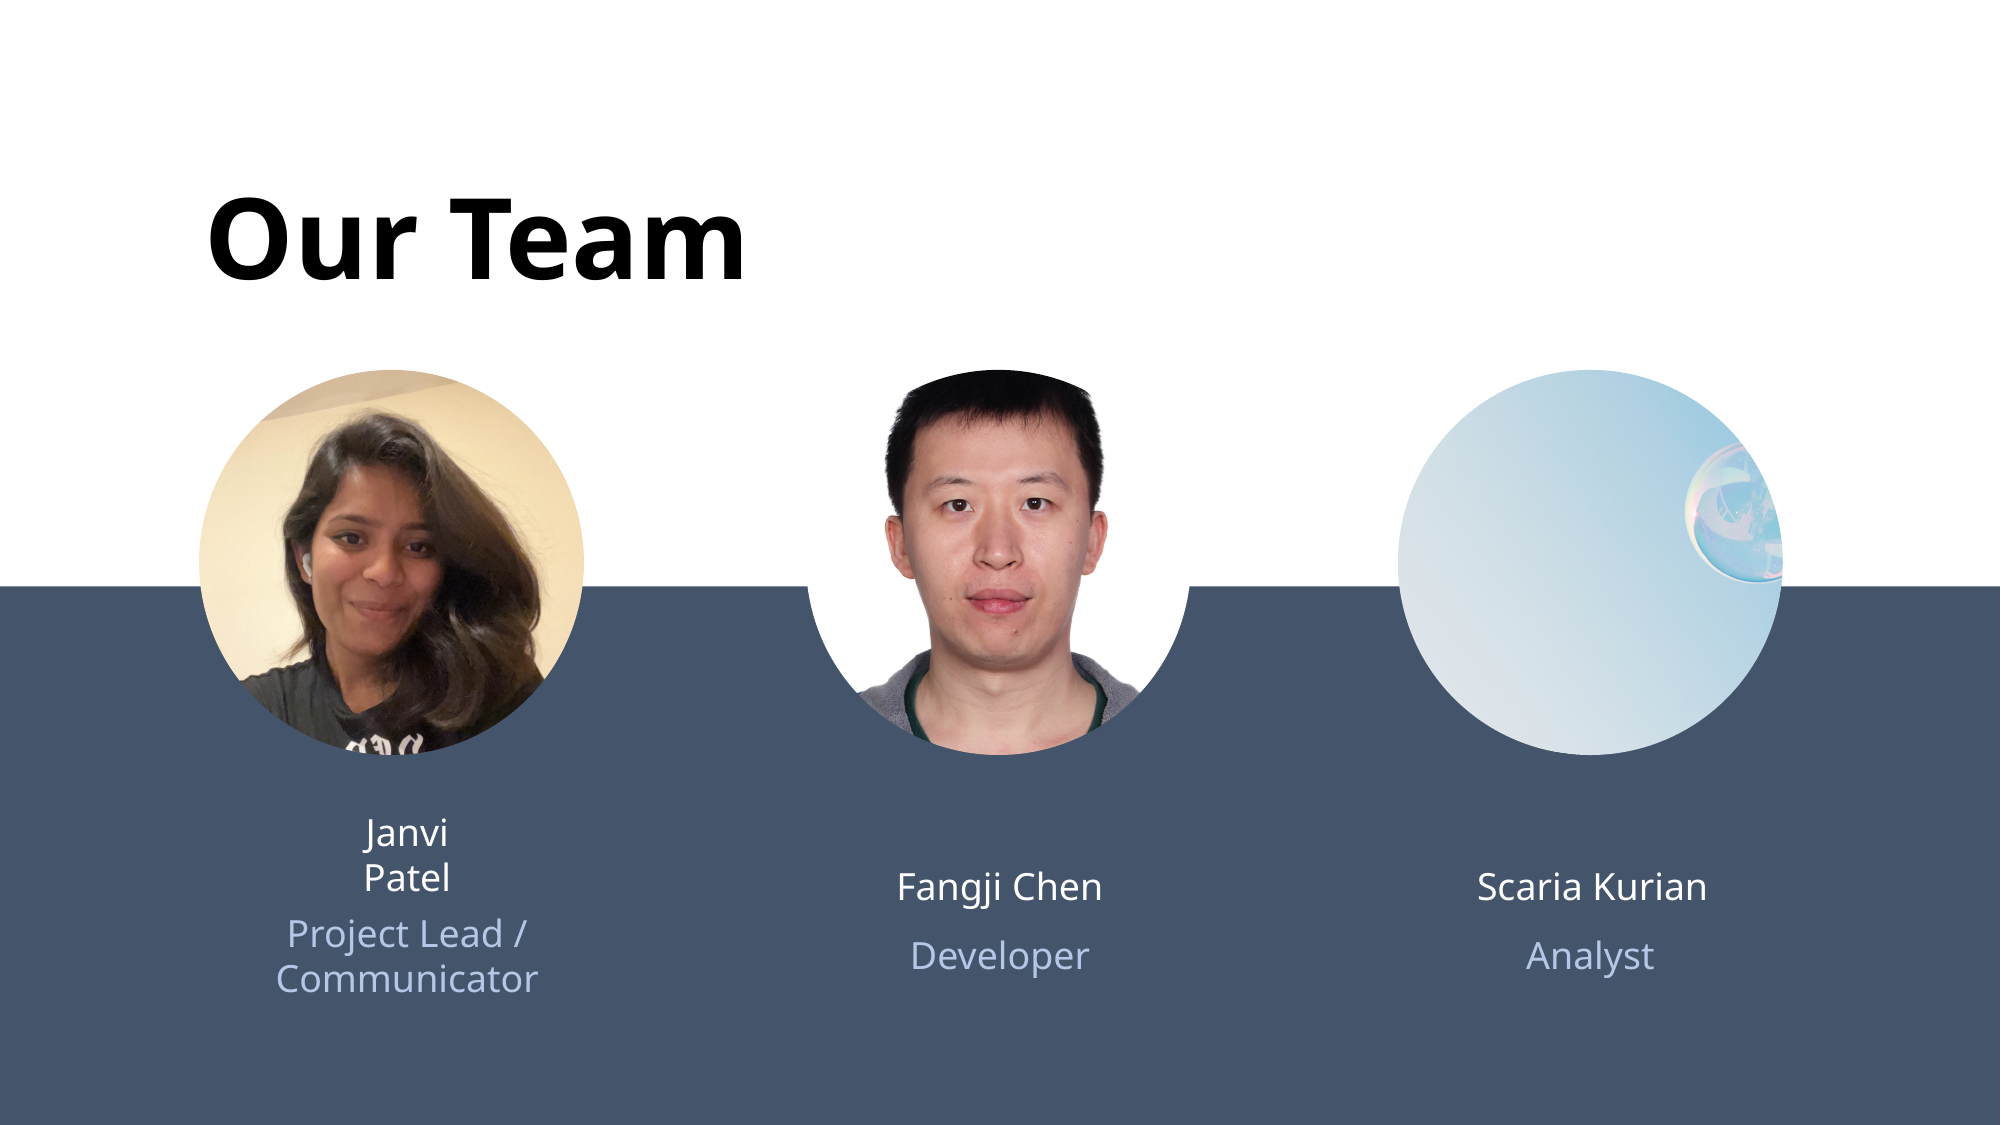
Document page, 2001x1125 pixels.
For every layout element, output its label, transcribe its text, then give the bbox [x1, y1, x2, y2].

picture [199, 369, 584, 755]
text_box Our Team [204, 192, 751, 301]
picture [806, 369, 1191, 755]
text_box Developer [847, 931, 1153, 977]
text_box [0, 585, 2000, 1125]
text_box Scaria Kurian [1439, 862, 1746, 908]
text_box Analyst [1437, 931, 1744, 977]
text_box Janvi Patel [254, 809, 561, 900]
text_box Project Lead / Communicator [254, 909, 561, 1000]
picture [1397, 369, 1783, 756]
text_box Fangji Chen [770, 862, 1229, 908]
